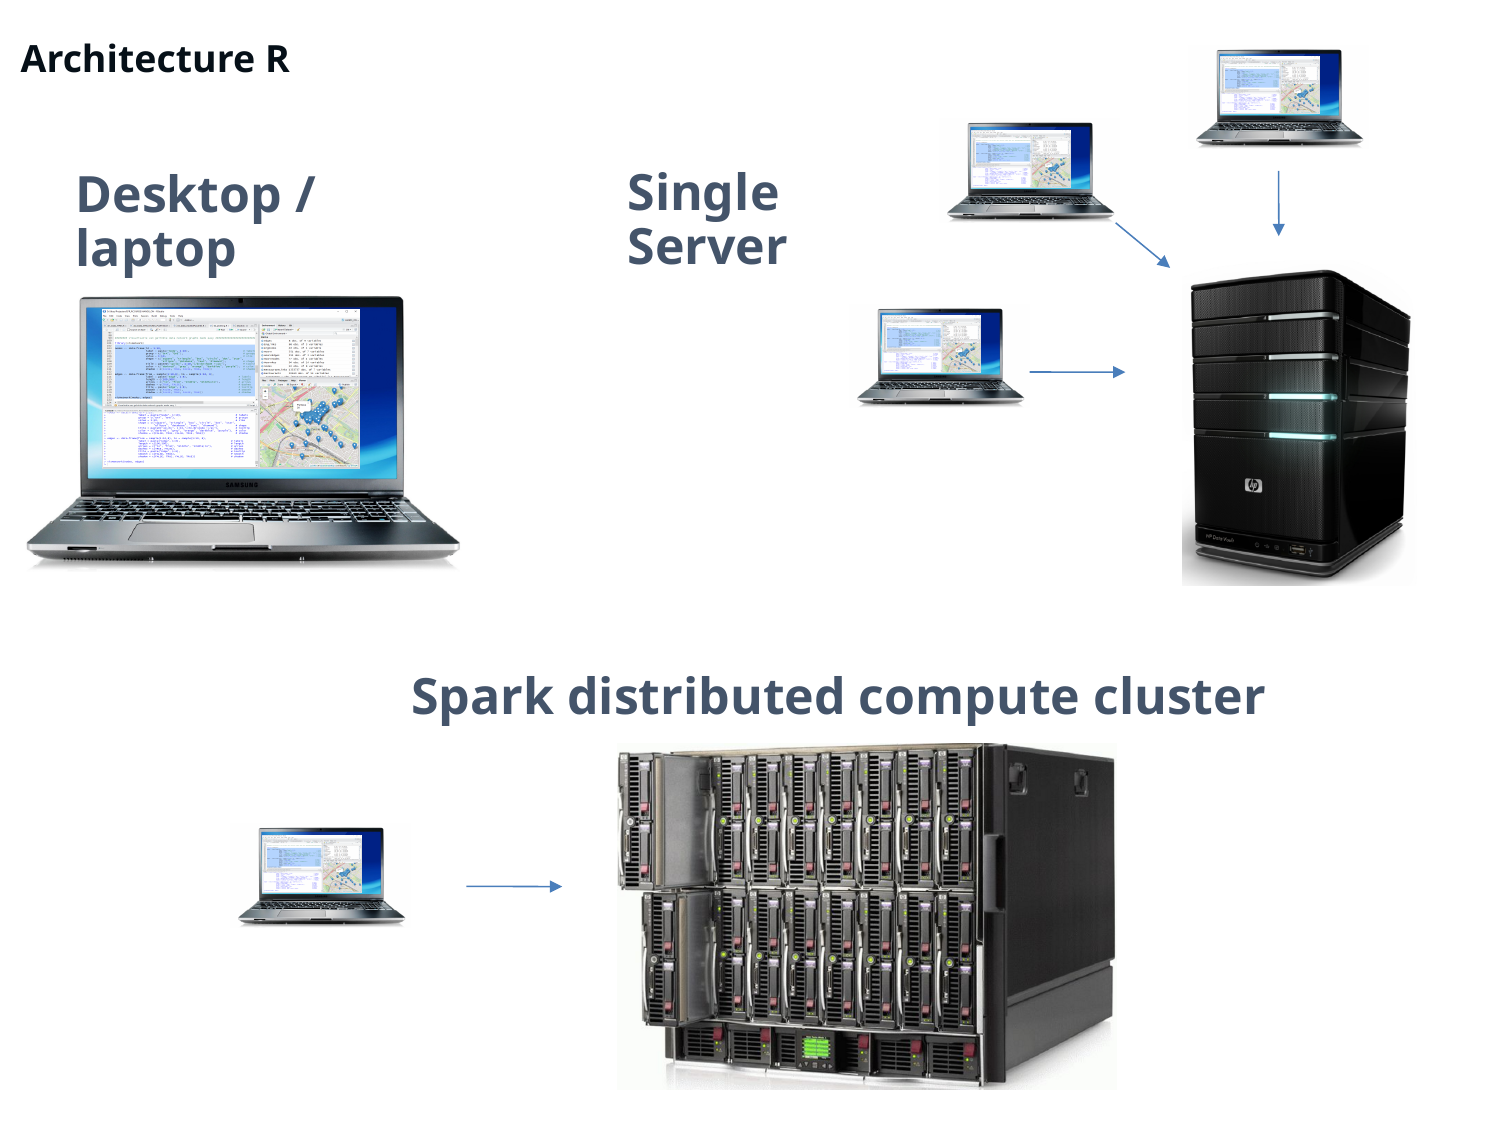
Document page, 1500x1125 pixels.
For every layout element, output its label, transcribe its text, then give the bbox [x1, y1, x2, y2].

picture [849, 303, 1030, 408]
text_box Single Server [612, 160, 943, 289]
picture [5, 283, 475, 572]
picture [939, 118, 1120, 223]
text_box [466, 880, 563, 893]
picture [1182, 260, 1417, 586]
text_box [1272, 170, 1285, 237]
picture [1188, 45, 1369, 149]
text_box Architecture R [5, 7, 1201, 108]
picture [229, 823, 411, 928]
text_box [1122, 228, 1171, 268]
text_box [1035, 365, 1126, 379]
picture [617, 743, 1118, 1090]
text_box Spark distributed compute cluster [396, 663, 1429, 793]
text_box Desktop / laptop [60, 162, 463, 282]
